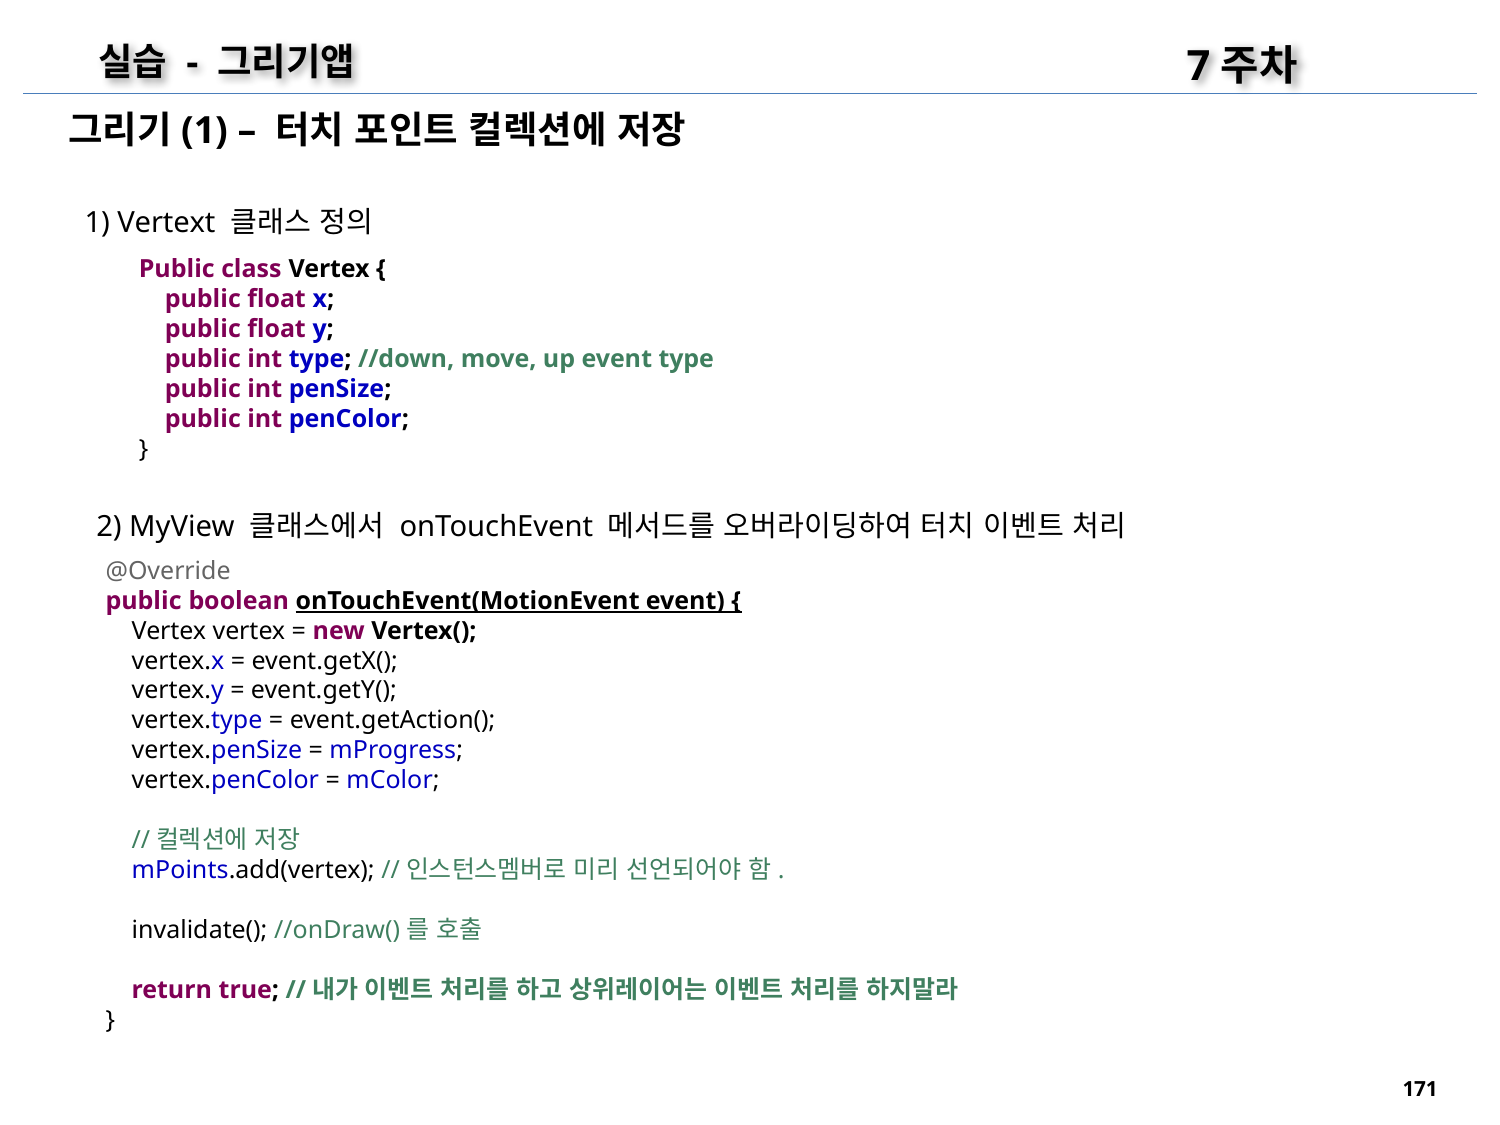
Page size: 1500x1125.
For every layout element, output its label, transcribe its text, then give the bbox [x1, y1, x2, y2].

text_box @Override public boolean onTouchEvent(MotionEvent event) { Vertex vertex = new Vertex(); vertex.x = event.getX(); vertex.y = event.getY(); vertex.type = event.getAction(); vertex.penSize = mProgress; vertex.penColor = mColor; //컬렉션에 저장 mPoints.add(vertex); //인스턴스멤버로 미리 선언되어야 함. invalidate(); //onDraw()를 호출 return true; //내가 이벤트 처리를 하고 상위레이어는 이벤트 처리를 하지말라 } [90, 546, 1282, 1041]
text_box 7주차 [1171, 30, 1313, 96]
text_box 1) Vertext 클래스 정의 [69, 196, 389, 246]
text_box Public class Vertex { public float x; public float y; public int type; //down, move, up event type public int penSize; public int penColor; } [123, 245, 774, 470]
text_box 실습 - 그리기앱 [83, 30, 371, 91]
text_box 2) MyView 클래스에서 onTouchEvent 메서드를 오버라이딩하여 터치 이벤트 처리 [81, 500, 1142, 550]
text_box 그리기(1) – 터치 포인트 컬렉션에 저장 [53, 99, 702, 159]
